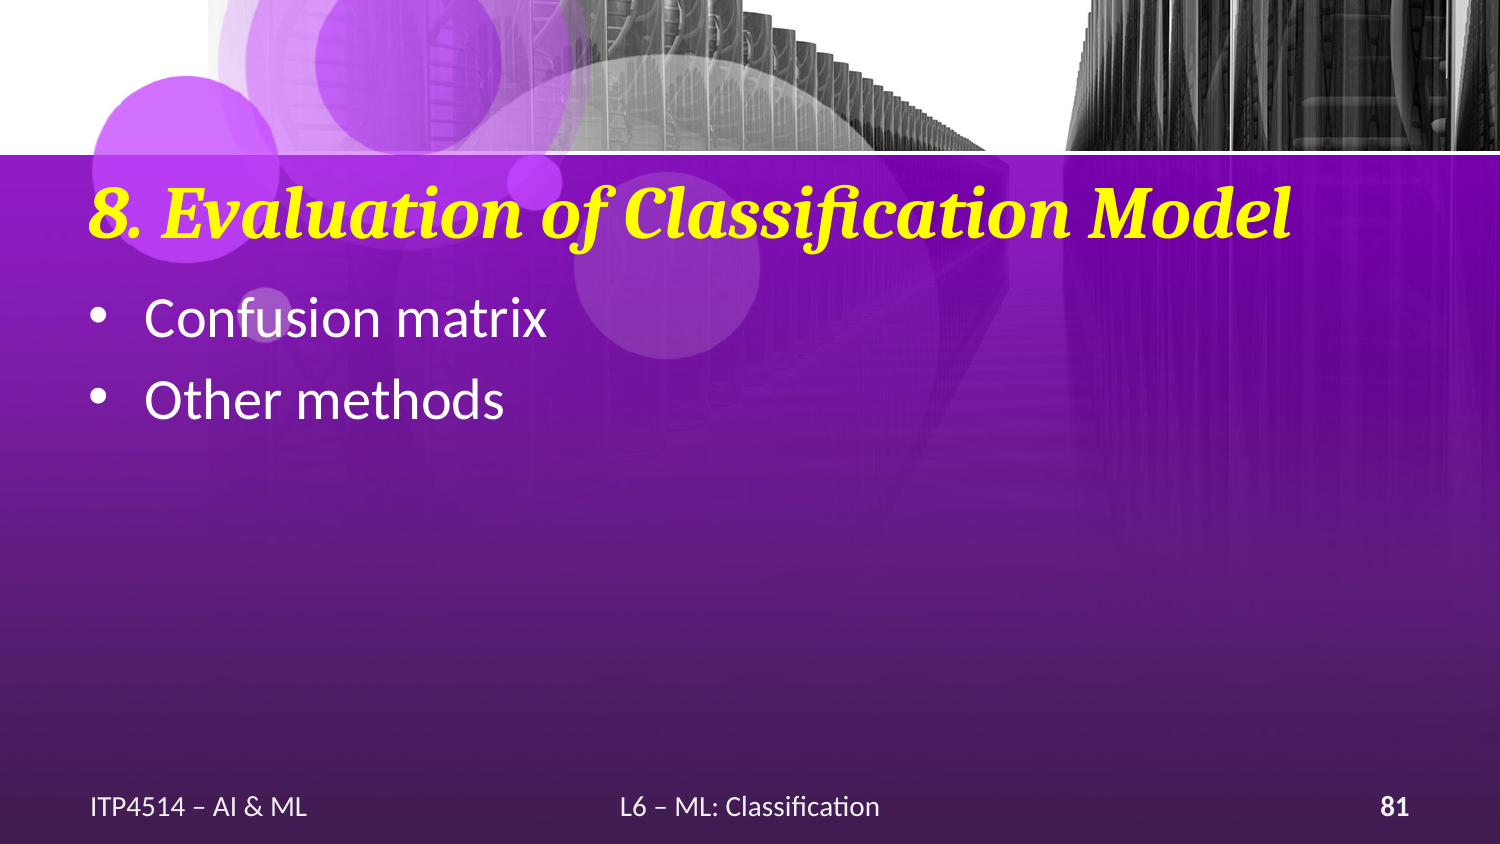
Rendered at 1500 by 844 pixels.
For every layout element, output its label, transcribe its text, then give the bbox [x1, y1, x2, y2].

footer L6 – ML: Classification [449, 782, 1051, 827]
title 8. Evaluation of Classification Model [73, 146, 1427, 271]
slide_number 81 [1200, 782, 1425, 827]
list Confusion matrix Other methods [73, 271, 1427, 798]
picture [0, 0, 1500, 844]
slide_number ITP4514 – AI & ML [75, 782, 325, 827]
